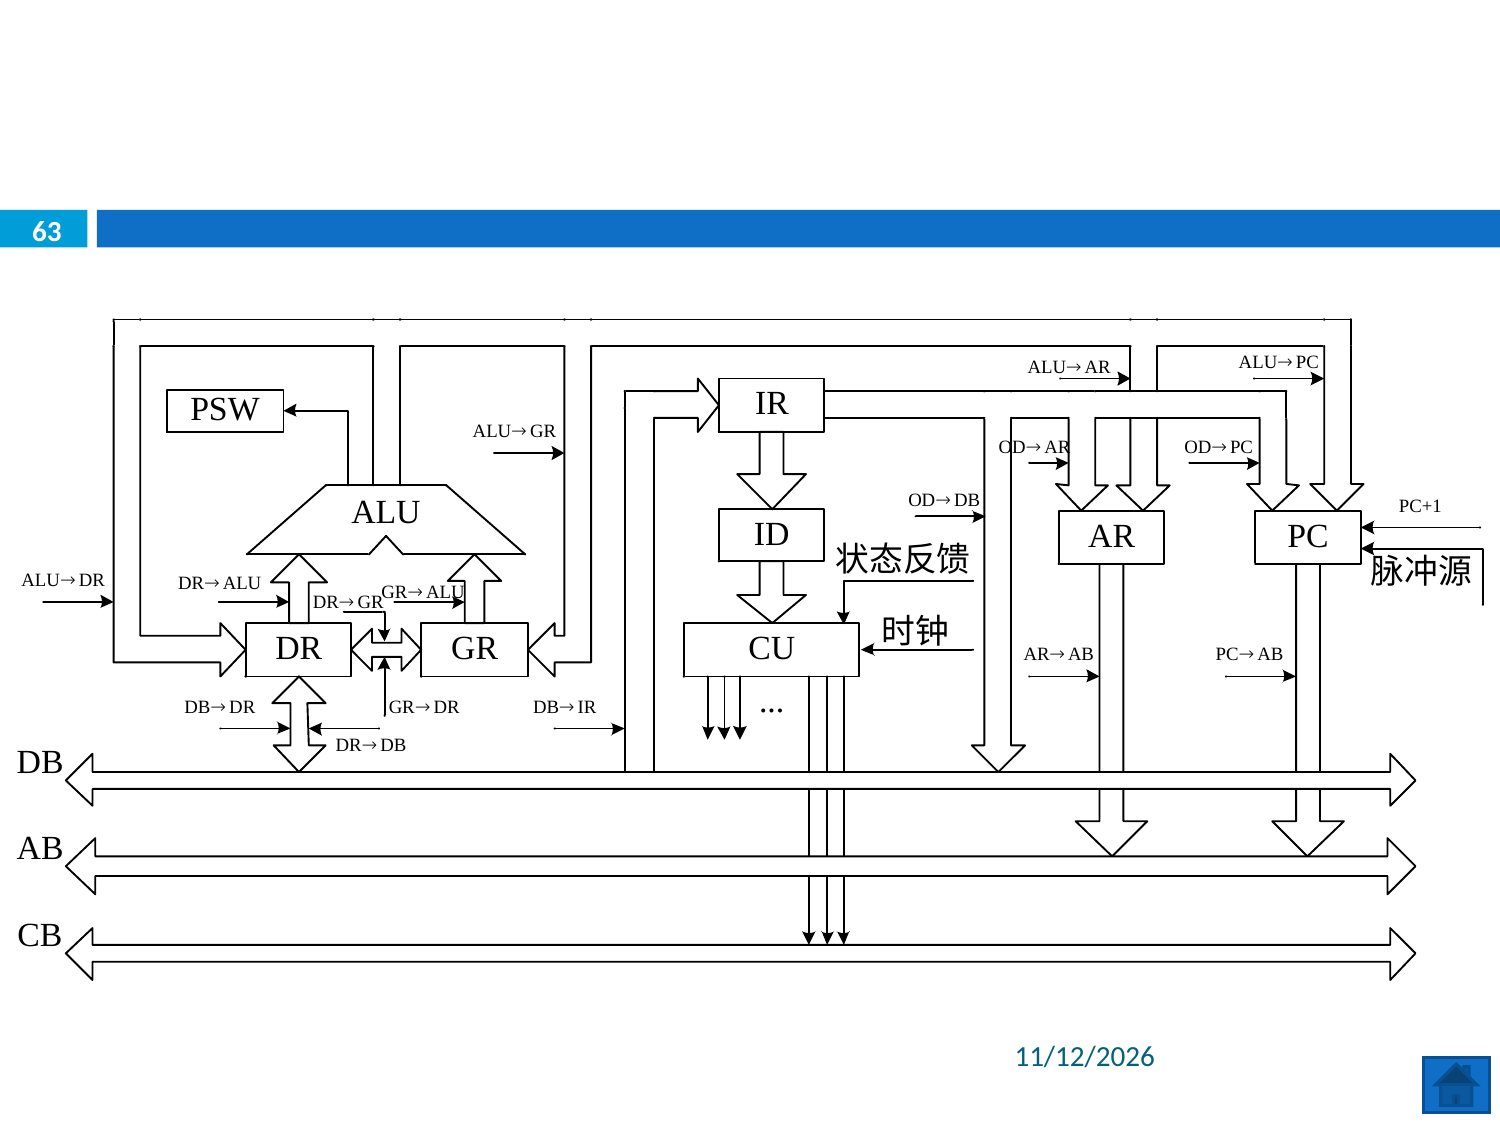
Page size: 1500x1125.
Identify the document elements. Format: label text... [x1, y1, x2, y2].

text_box [1423, 1057, 1490, 1113]
text_box 63 [0, 187, 94, 239]
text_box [0, 239, 1500, 984]
text_box 2020/6/29 [999, 1024, 1438, 1085]
